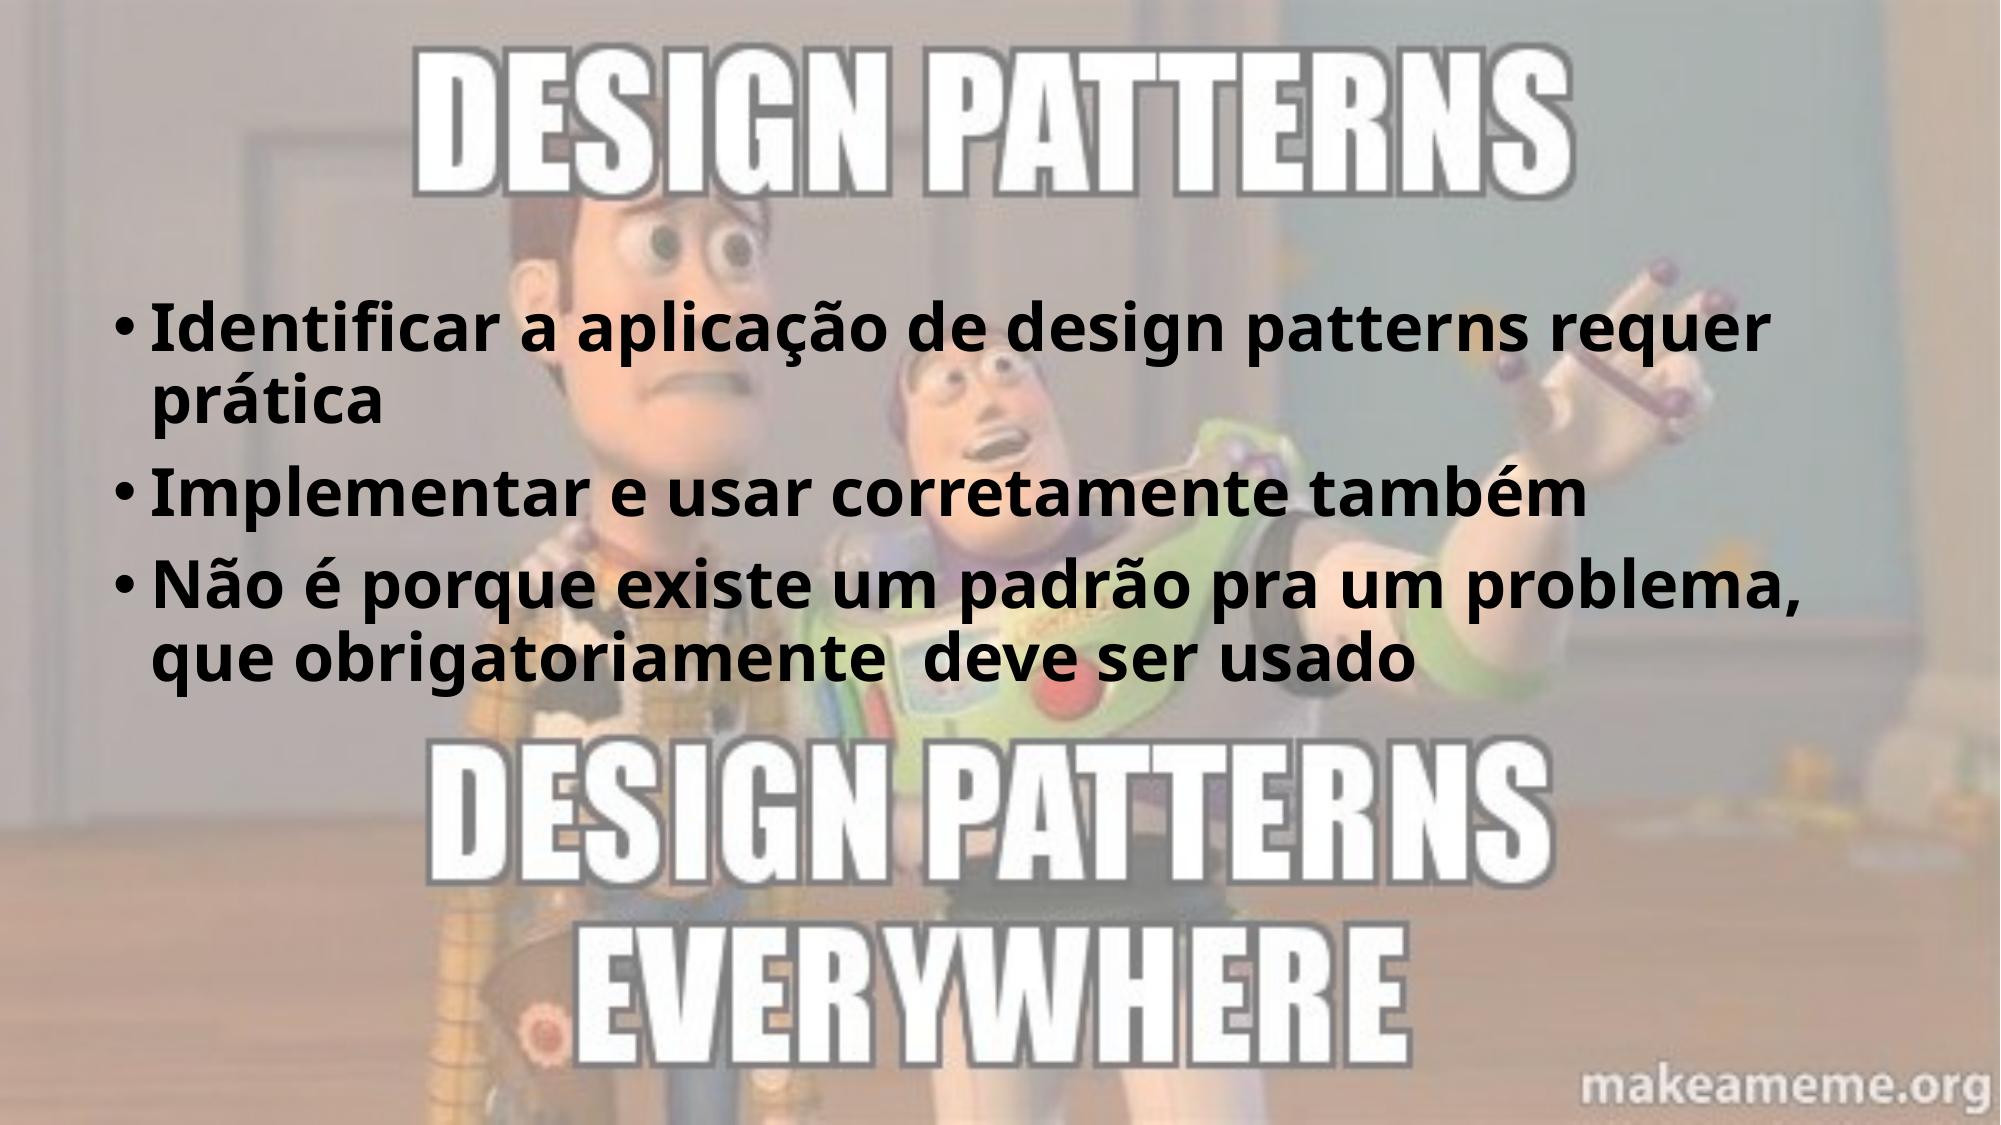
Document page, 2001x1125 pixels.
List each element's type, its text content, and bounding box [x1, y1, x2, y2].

list Identificar a aplicação de design patterns requer prática Implementar e usar corretamente também Não é porque existe um padrão pra um problema, que obrigatoriamente deve ser usado [98, 286, 1888, 906]
slide_number 28 [1437, 62, 1888, 123]
